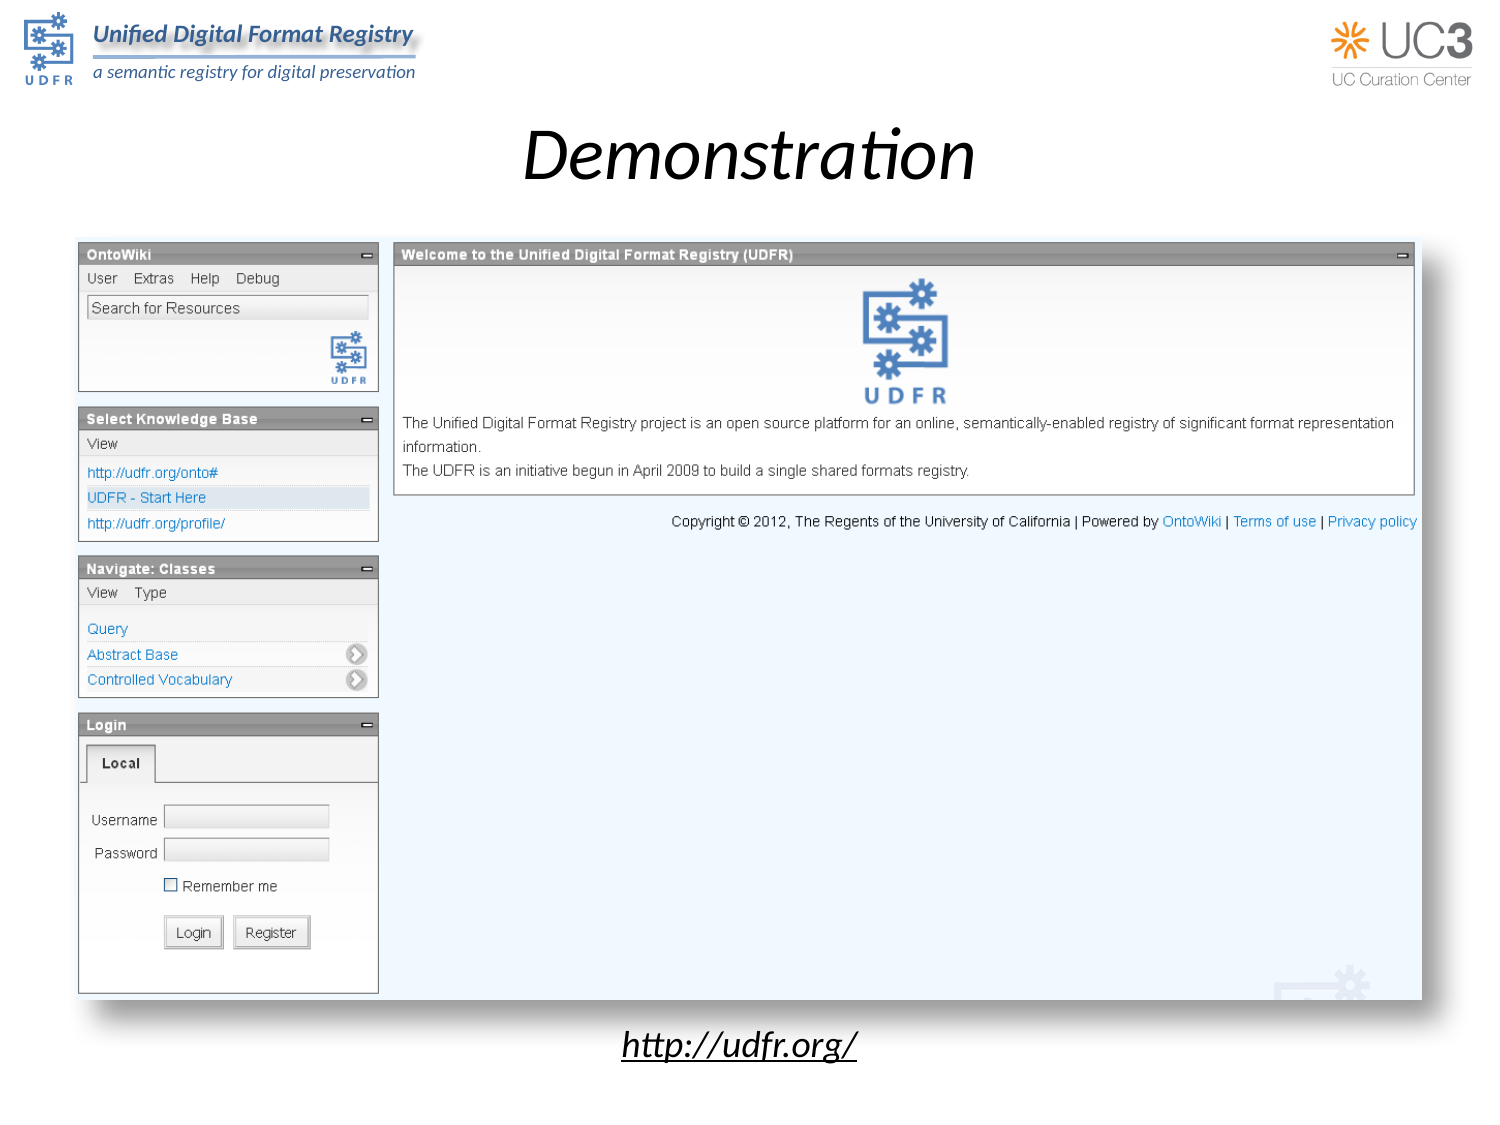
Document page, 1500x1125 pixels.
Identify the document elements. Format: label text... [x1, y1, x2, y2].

table_cell udfrs:relatedFormat [312, 1028, 1175, 1034]
text_box http://udfr.org/ [312, 1041, 1175, 1073]
title Demonstration [75, 87, 1425, 213]
picture [1325, 16, 1477, 90]
picture [74, 237, 1422, 1001]
picture [24, 12, 132, 88]
